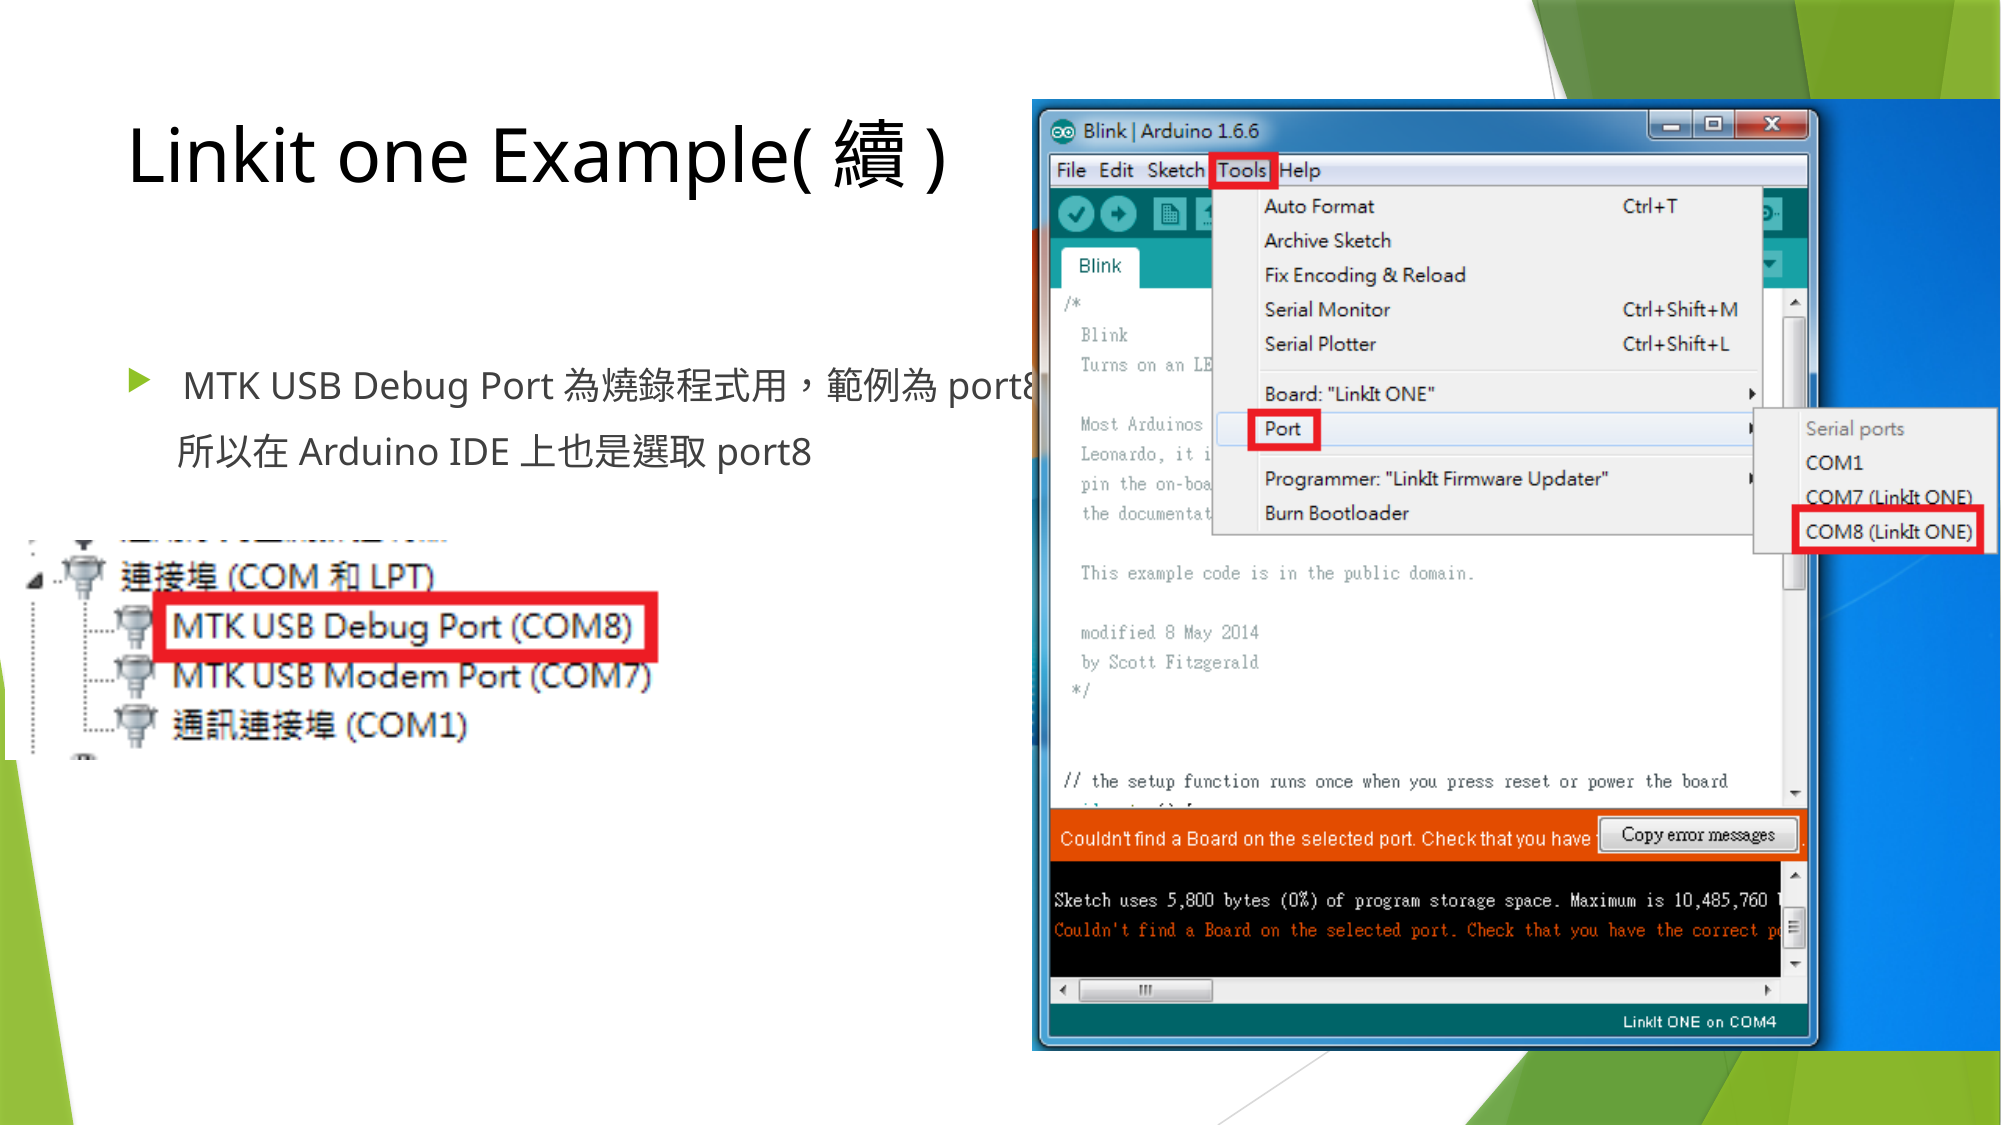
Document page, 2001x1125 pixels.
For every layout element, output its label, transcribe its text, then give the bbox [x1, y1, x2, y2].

list MTK USB Debug Port為燒錄程式用，範例為port8 所以在Arduino IDE上也是選取port8 [111, 354, 1027, 992]
title Linkit one Example(續) [111, 99, 1031, 317]
picture [4, 539, 681, 761]
picture [1032, 99, 2000, 1051]
